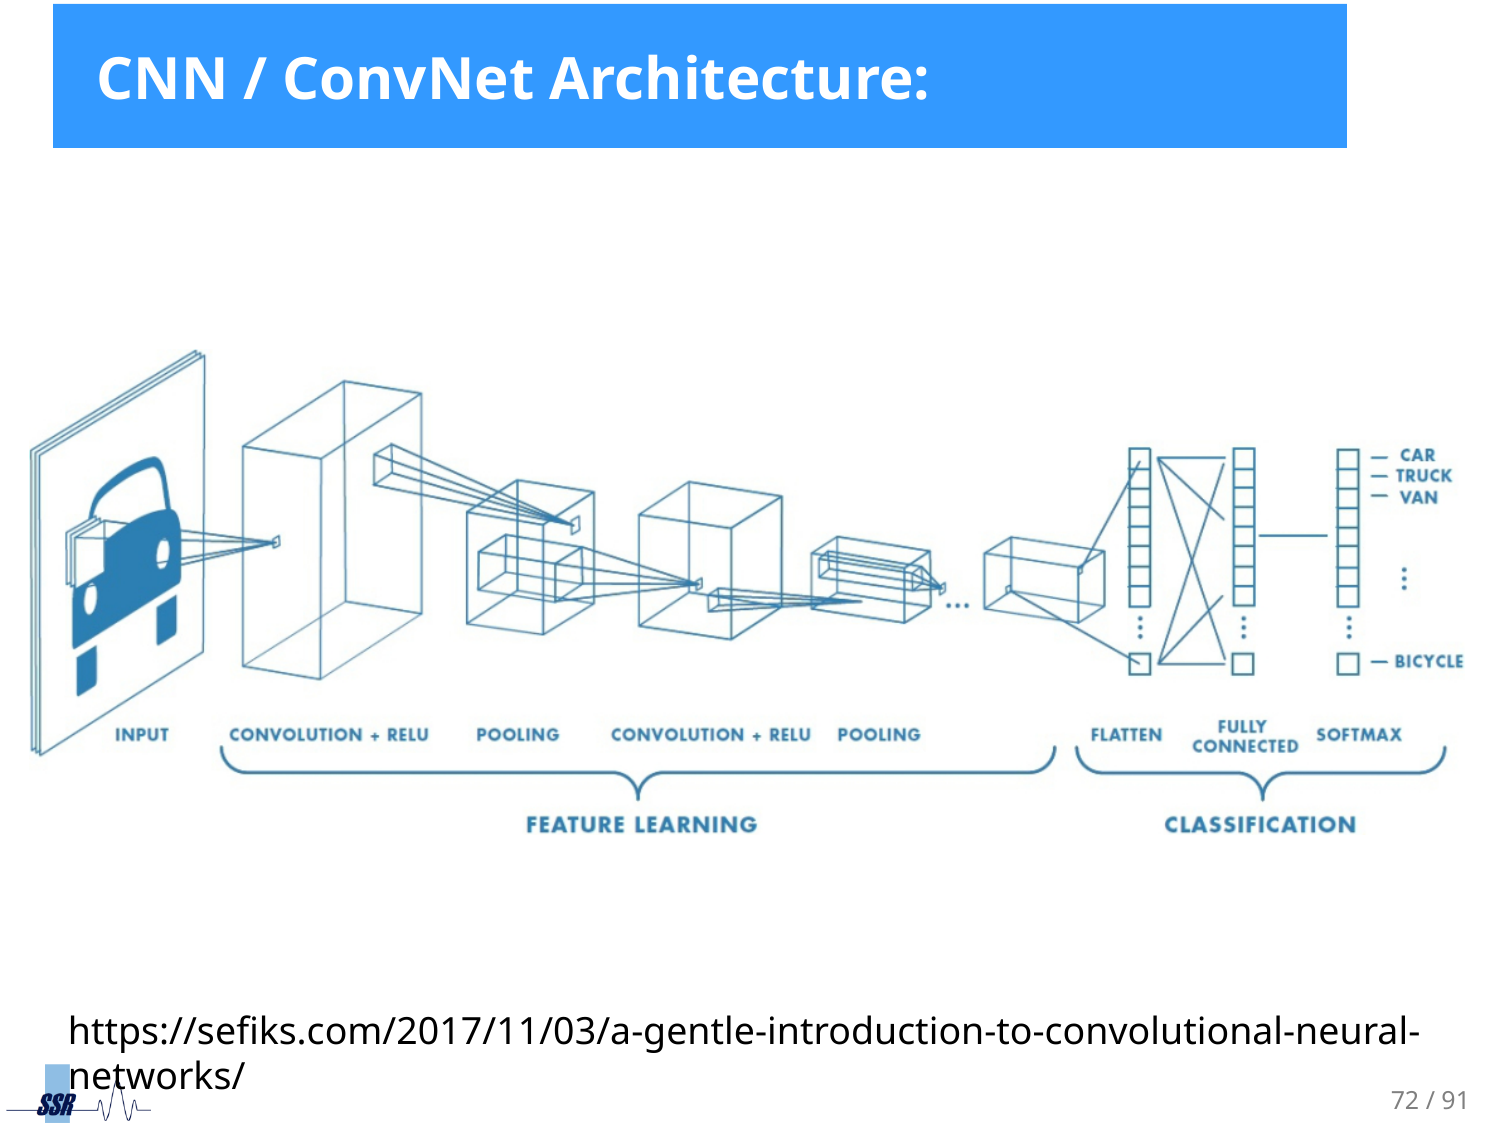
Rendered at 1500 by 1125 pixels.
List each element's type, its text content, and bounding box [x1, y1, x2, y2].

picture [29, 349, 1465, 835]
text_box https://sefiks.com/2017/11/03/a-gentle-introduction-to-convolutional-neural-networks/ [53, 999, 1500, 1105]
picture [1, 1062, 151, 1125]
title CNN / ConvNet Architecture: [51, 2, 1349, 150]
